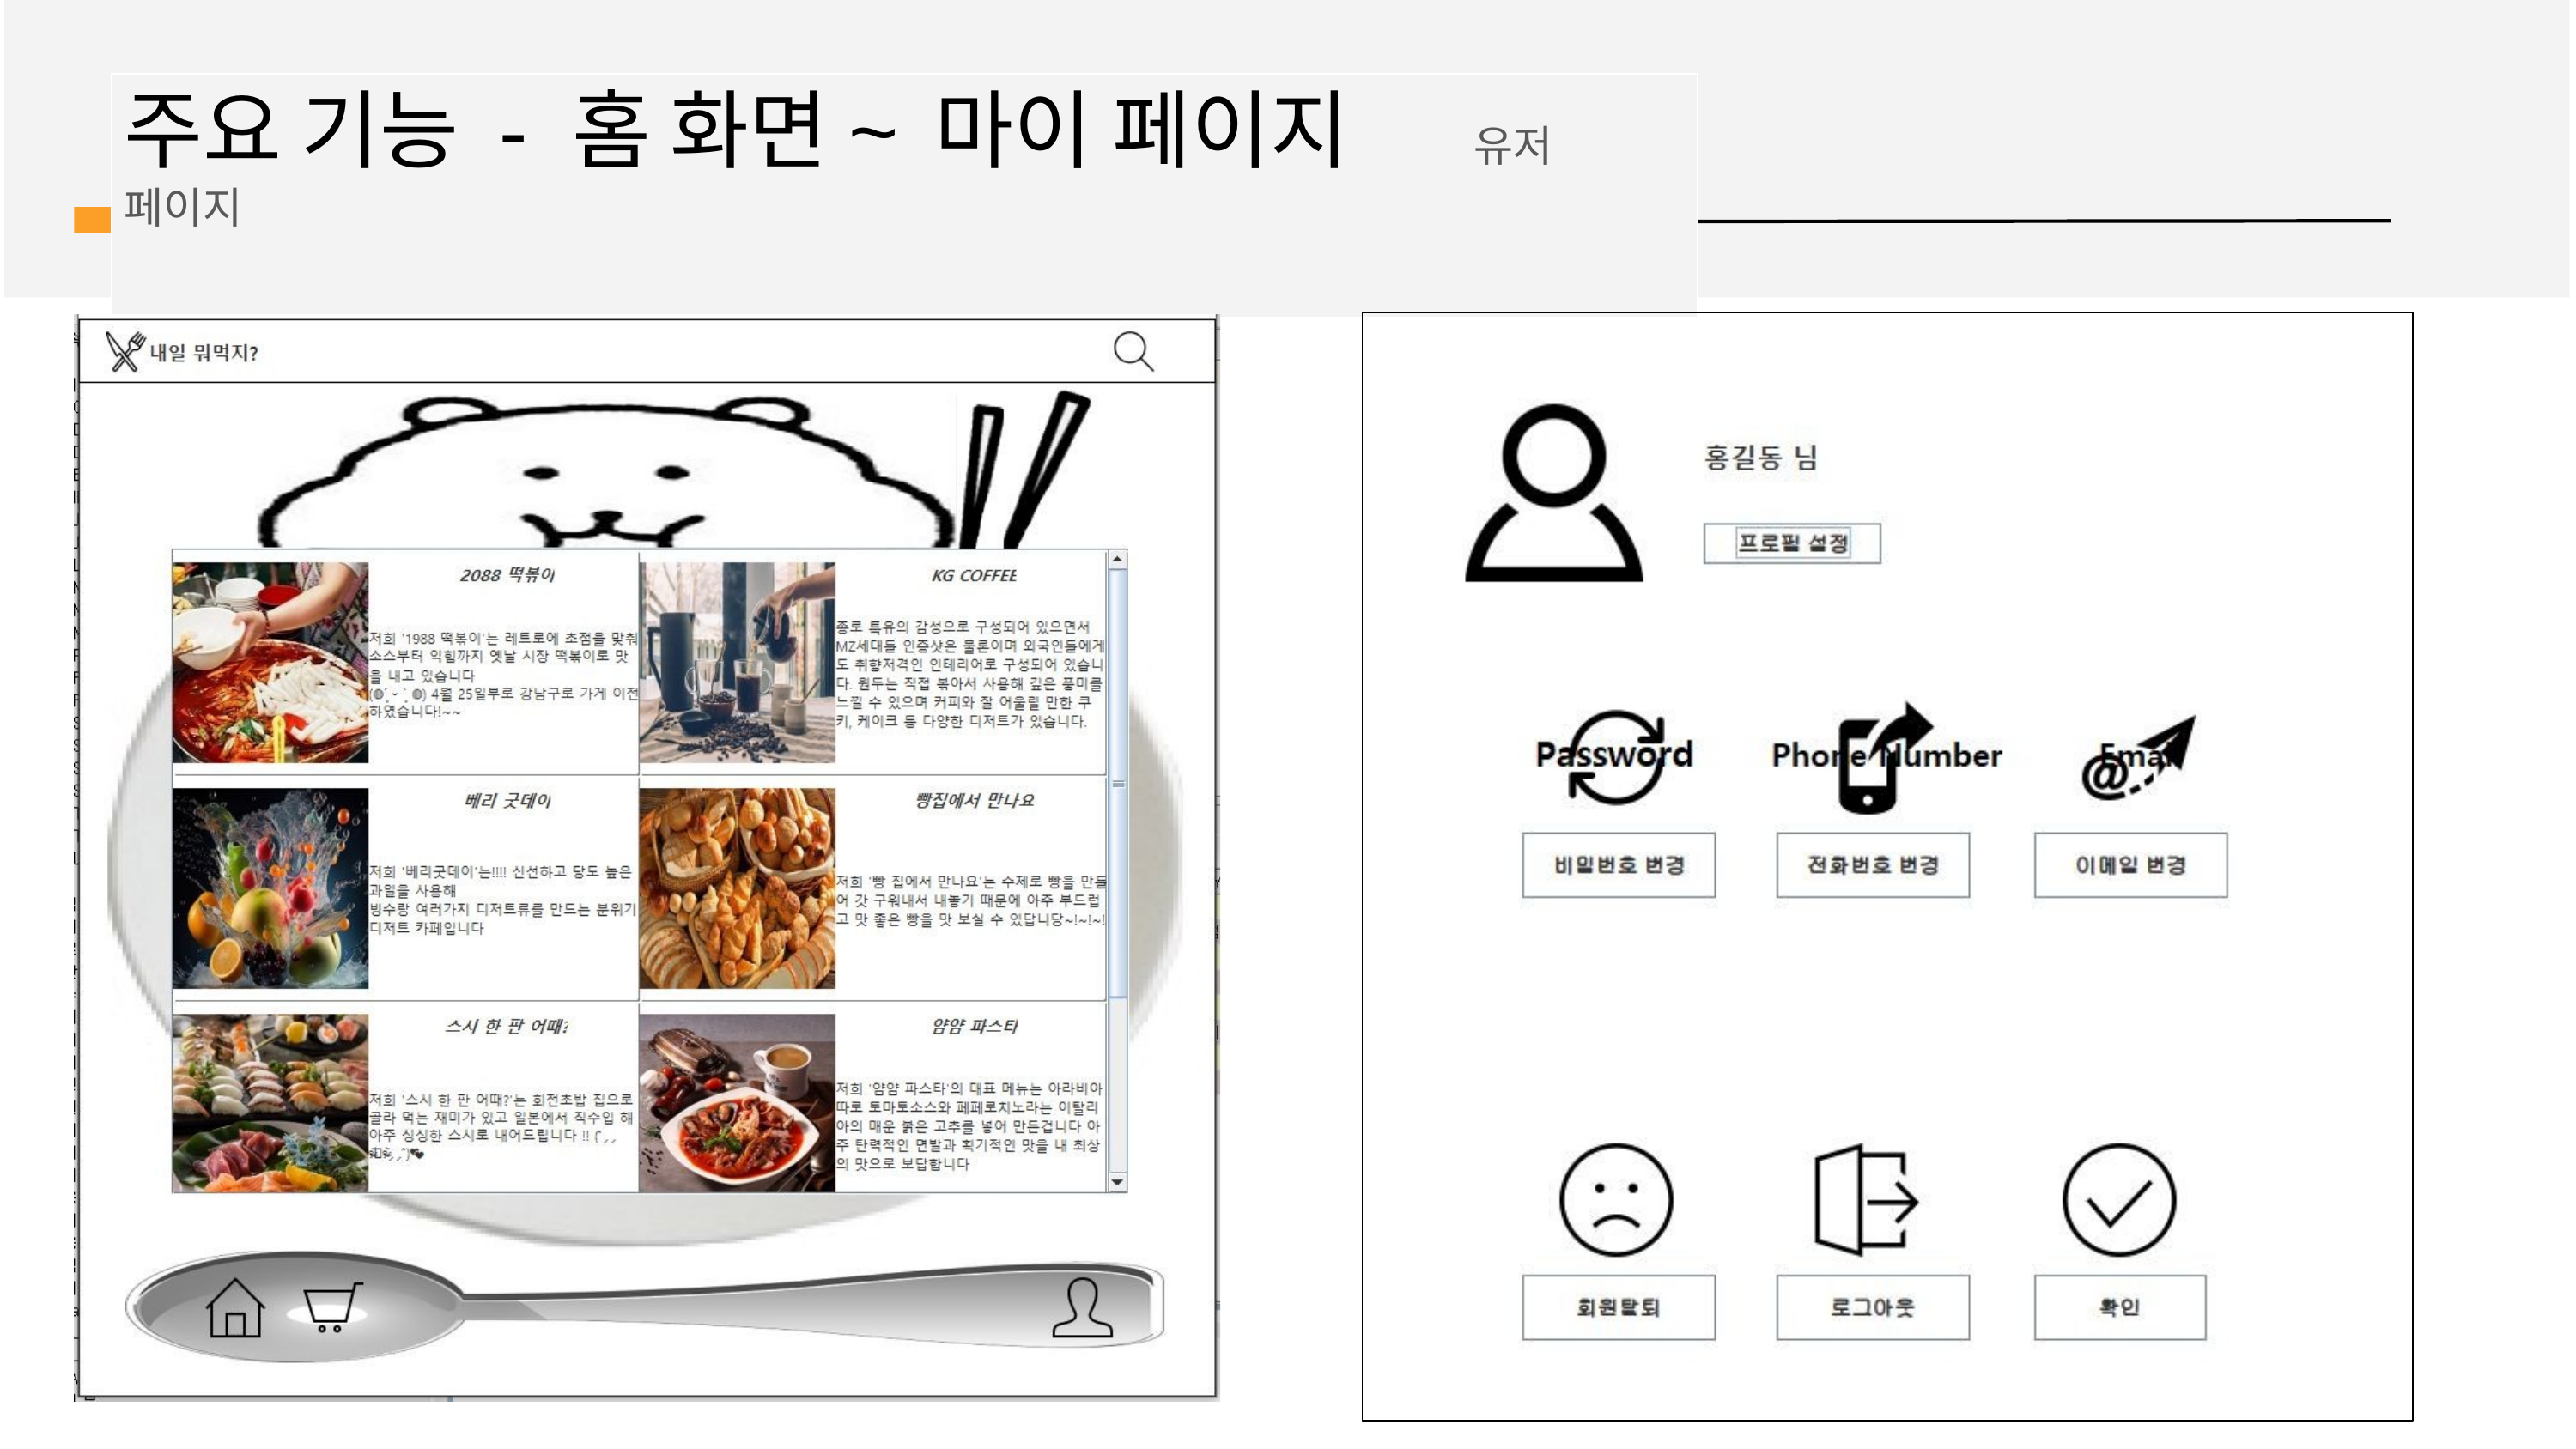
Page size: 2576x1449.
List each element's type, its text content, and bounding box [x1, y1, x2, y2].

text_box [74, 314, 1221, 1402]
text_box [1362, 312, 2414, 1422]
text_box 페이지 [122, 179, 255, 233]
title 주요 기능 - 홈 화면~ 마이 페이지 유저 [112, 73, 1698, 318]
